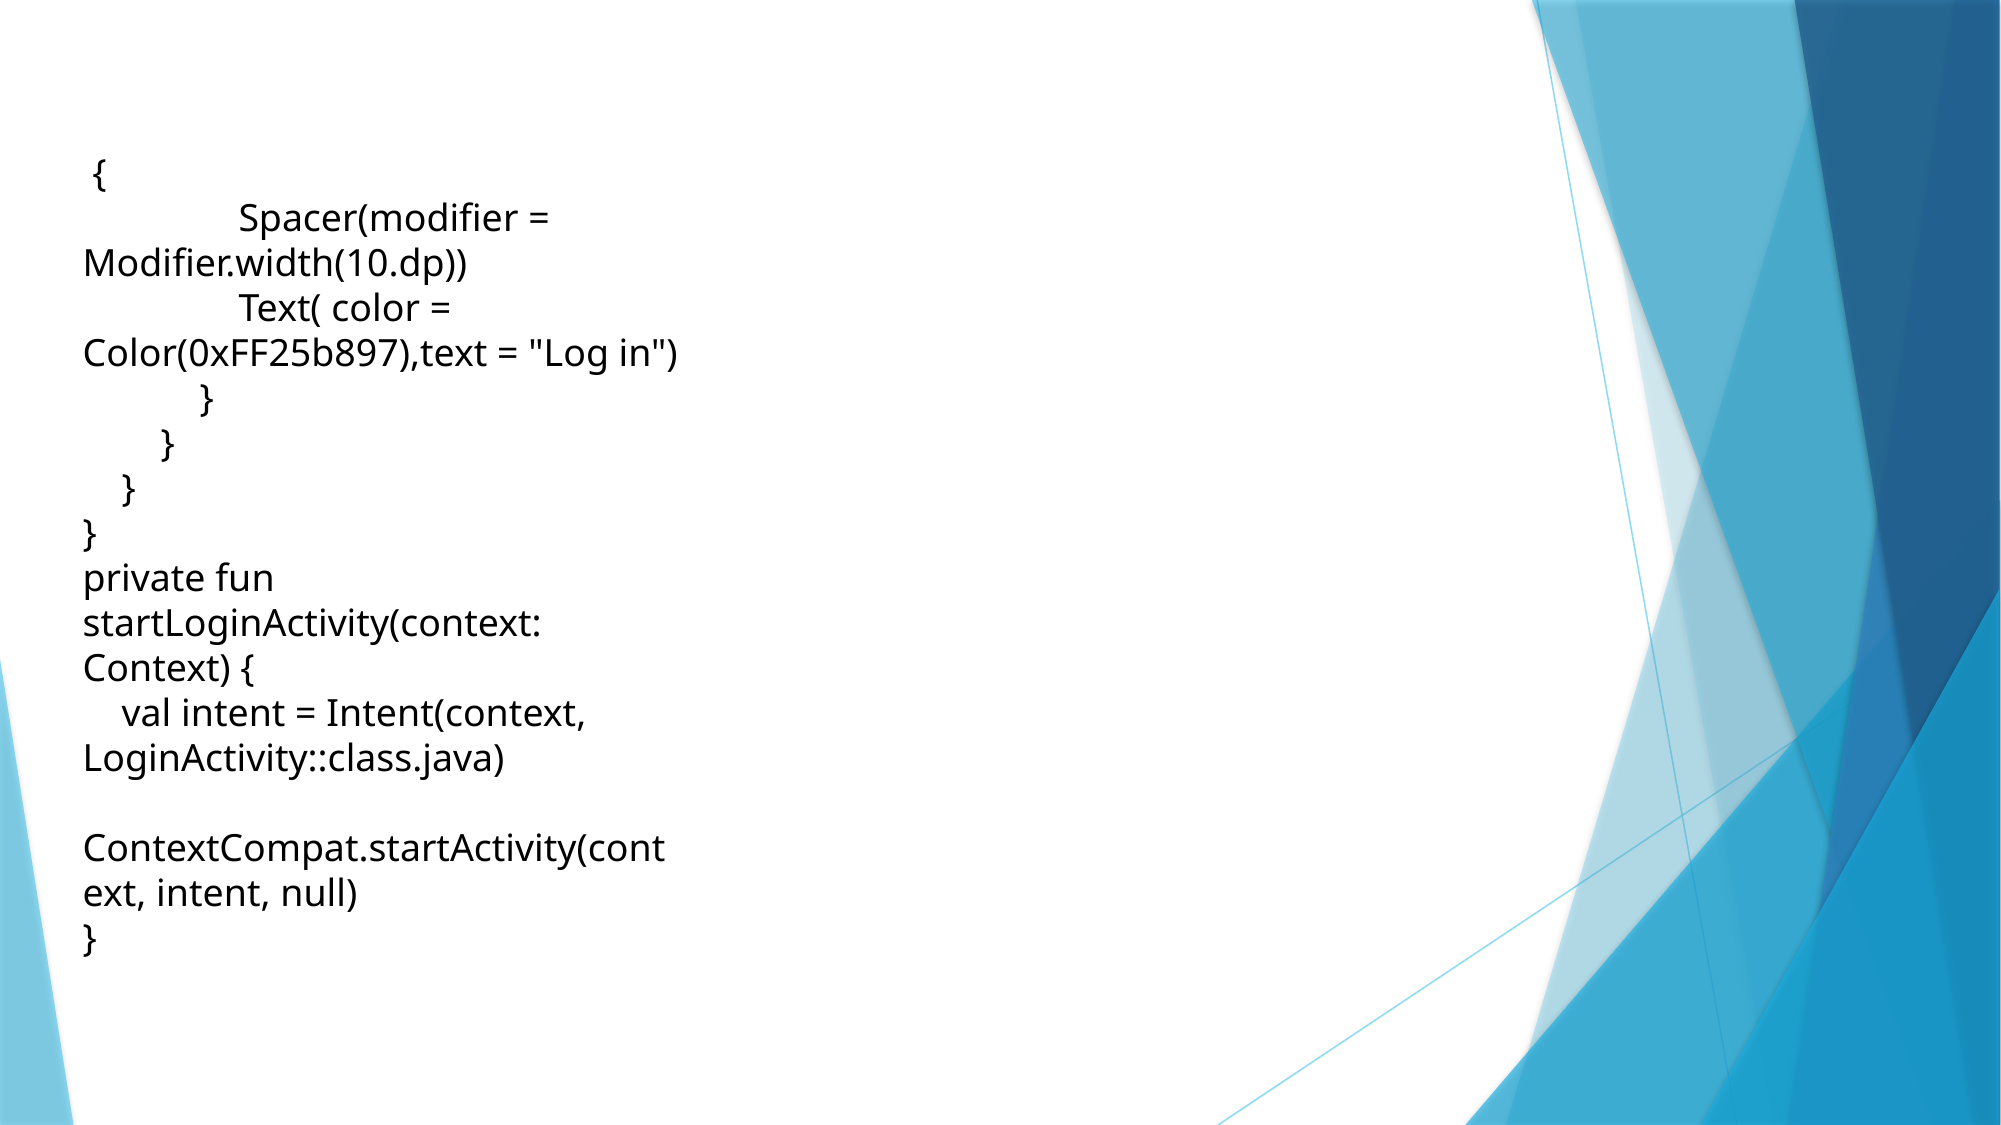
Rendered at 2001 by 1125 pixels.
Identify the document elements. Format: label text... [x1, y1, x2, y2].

text_box { Spacer(modifier = Modifier.width(10.dp)) Text( color = Color(0xFF25b897),text = "Log in") } } } } private fun startLoginActivity(context: Context) { val intent = Intent(context, LoginActivity::class.java) ContextCompat.startActivity(context, intent, null) } [67, 142, 698, 967]
